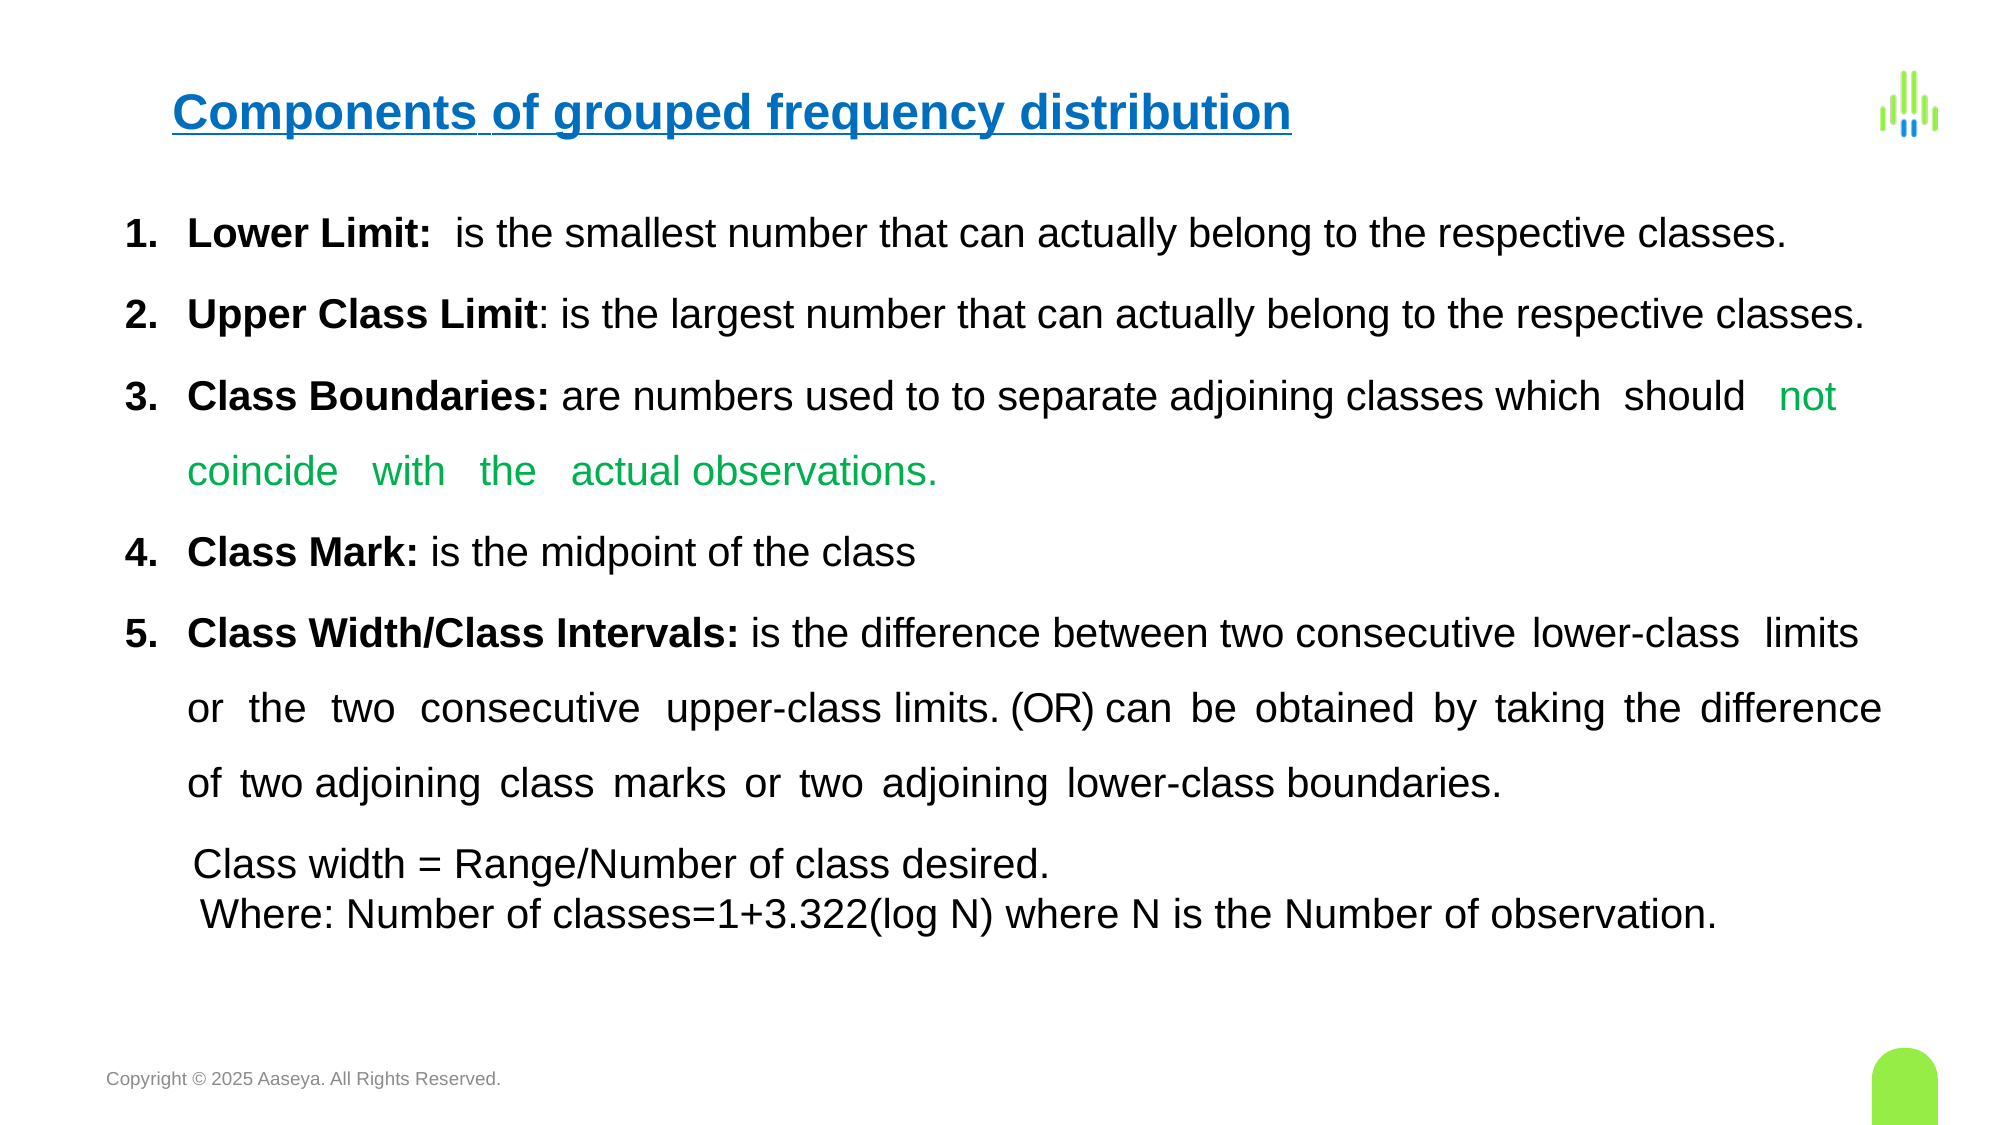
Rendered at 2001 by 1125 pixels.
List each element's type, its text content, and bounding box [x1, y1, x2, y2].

title Components of grouped frequency distribution [108, 68, 1357, 159]
text_box Lower Limit: is the smallest number that can actually belong to the respective classes. Upper Class Limit: is the largest number that can actually belong to the respective classes. Class Boundaries: are numbers used to to separate adjoining classes which should not coincide with the actual observations. Class Mark: is the midpoint of the class Class Width/Class Intervals: is the difference between two consecutive lower-class limits or the two consecutive upper-class limits. (OR) can be obtained by taking the difference of two adjoining class marks or two adjoining lower-class boundaries. Class width = Range/Number of class desired. Where: Number of classes=1+3.322(log N) where N is the Number of observation. [108, 173, 1906, 945]
footer Copyright © 2025 Aaseya. All Rights Reserved. [91, 1047, 767, 1108]
picture [1871, 56, 1948, 152]
